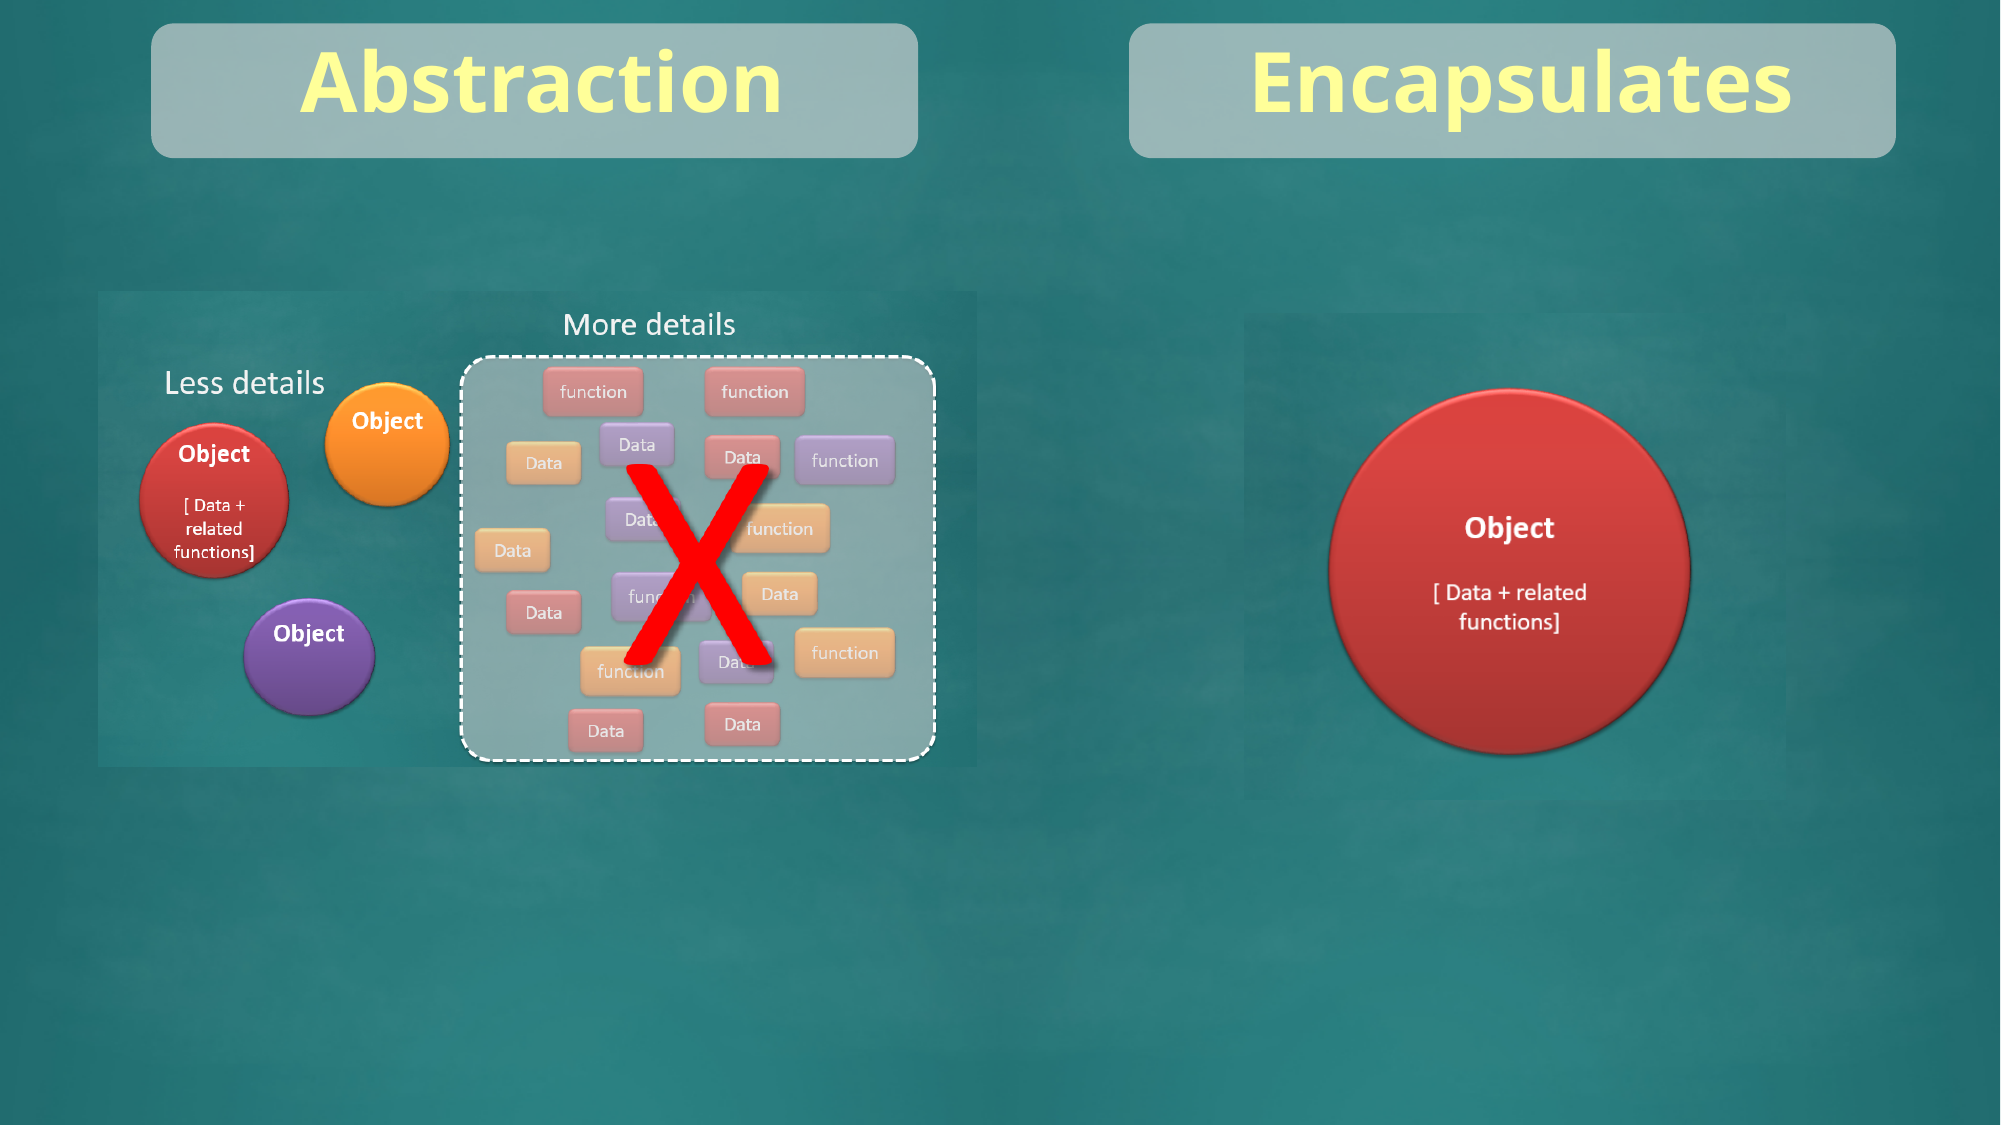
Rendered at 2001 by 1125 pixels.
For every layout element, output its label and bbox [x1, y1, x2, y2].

text_box [150, 21, 924, 159]
text_box [1128, 21, 1902, 159]
picture [0, 0, 2001, 1125]
